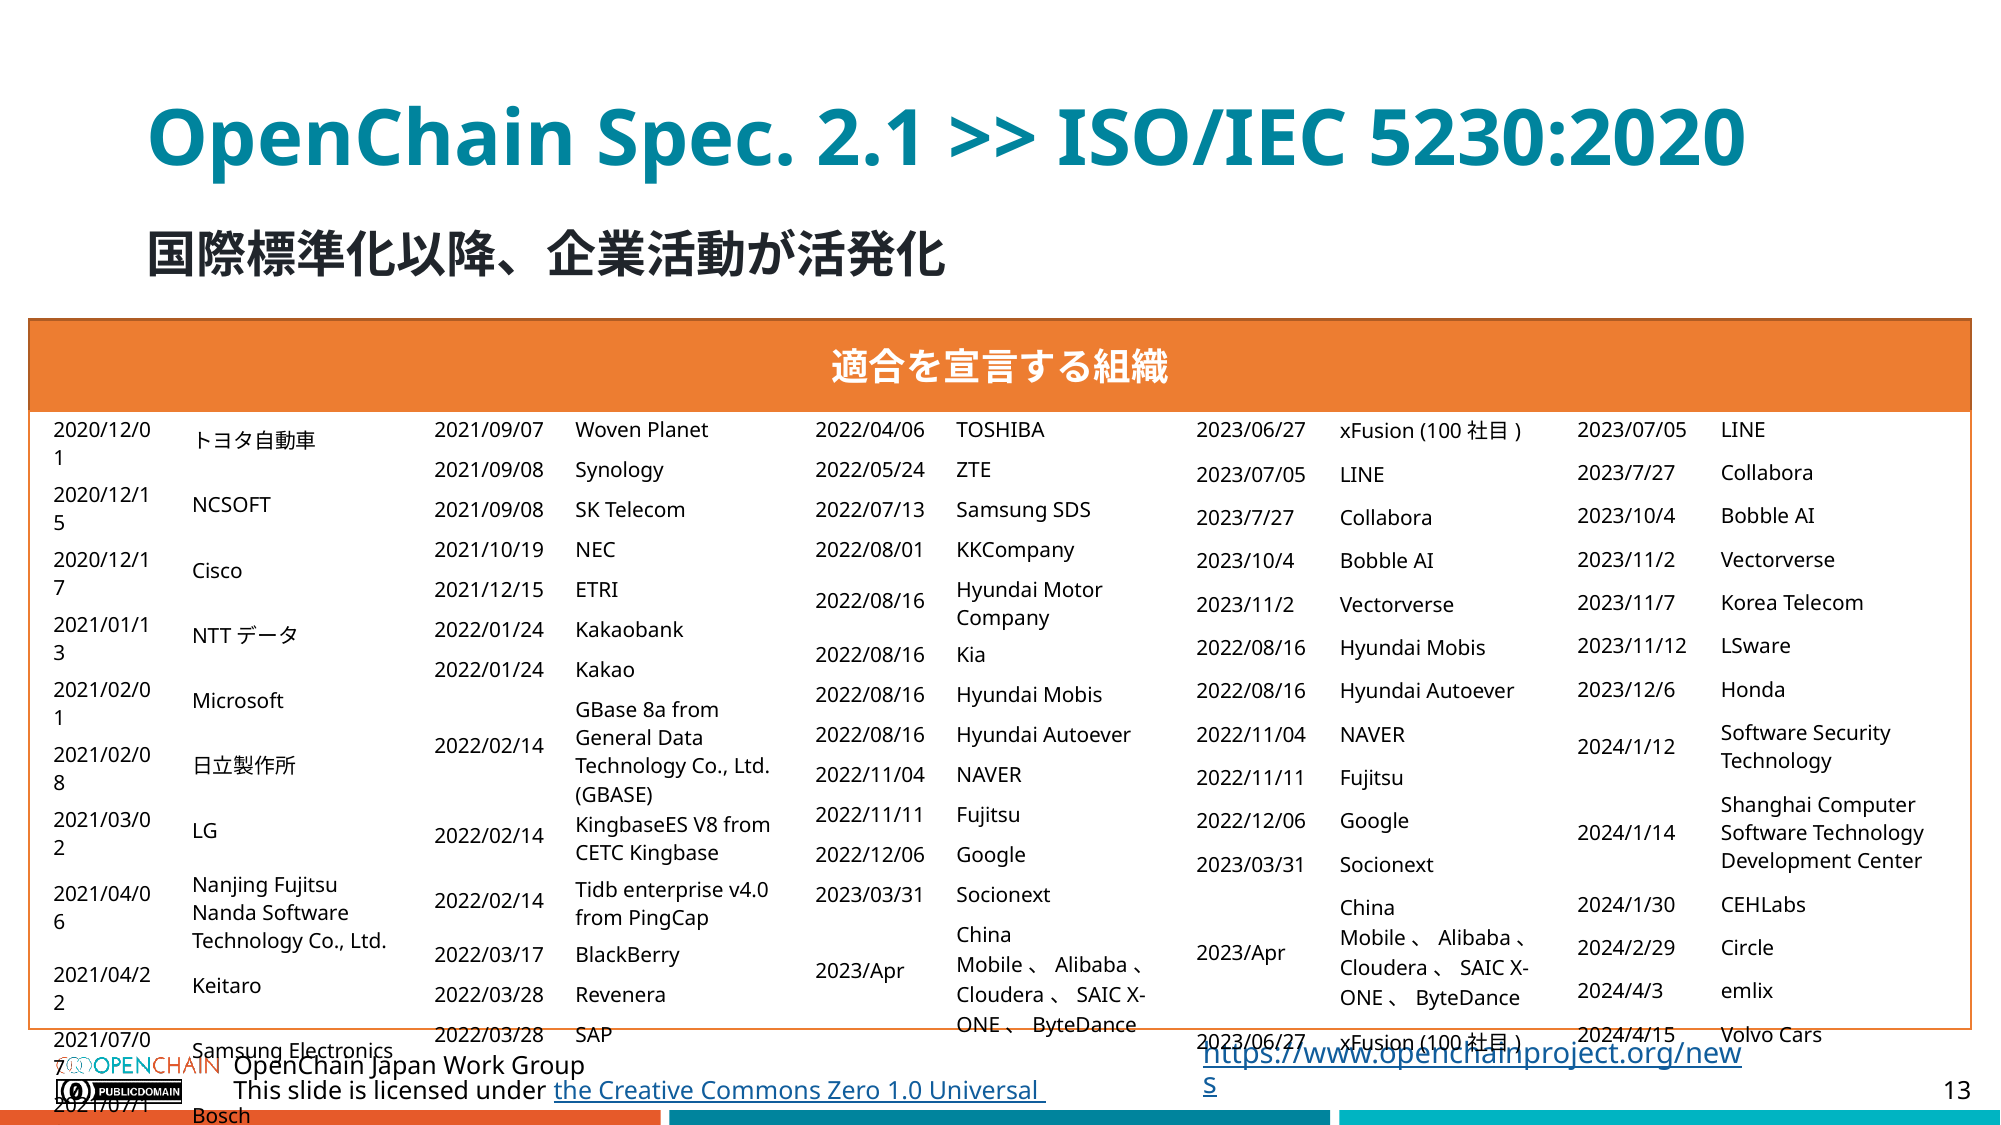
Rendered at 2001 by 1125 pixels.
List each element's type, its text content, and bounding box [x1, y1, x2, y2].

table_cell 2023/Apr [800, 913, 941, 1028]
table_cell LSware [1706, 624, 1946, 667]
table_cell China Mobile、Alibaba、Cloudera、SAIC X-ONE、ByteDance [941, 913, 1181, 1028]
table_cell Revenera [560, 973, 800, 1013]
table_cell Fujitsu [941, 793, 1181, 833]
table_cell 2021/09/08 [419, 447, 560, 487]
table_header 2023/07/05 [1562, 407, 1706, 451]
table_cell Kia [941, 633, 1181, 673]
footer OpenChain Japan Work Group [218, 1053, 690, 1077]
table_cell NAVER [941, 753, 1181, 793]
table_cell 2022/03/17 [419, 933, 560, 973]
table_cell Tidb enterprise v4.0 from PingCap [560, 868, 800, 933]
table_cell 2022/11/04 [1181, 713, 1325, 756]
table_cell KKCompany [941, 527, 1181, 568]
table_header 2021/09/07 [419, 407, 560, 447]
table_cell Keitaro [177, 953, 419, 1018]
table_cell 2022/08/16 [800, 673, 941, 713]
table_cell 2024/4/15 [1562, 1012, 1706, 1056]
table_cell Honda [1706, 667, 1946, 711]
table_cell Collabora [1706, 451, 1946, 494]
table_cell Nanjing Fujitsu Nanda Software Technology Co., Ltd. [177, 863, 419, 953]
text_box [28, 411, 38, 1030]
table_cell 2022/02/14 [419, 688, 560, 803]
table_cell Vectorverse [1706, 537, 1946, 581]
table_cell 2022/08/16 [800, 713, 941, 753]
table_cell 2021/07/07 [38, 1018, 177, 1083]
text_box [1946, 411, 1972, 1030]
table_cell GBase 8a from General Data Technology Co., Ltd. (GBASE) [560, 688, 800, 803]
table_cell 2022/08/16 [1181, 626, 1325, 669]
table_cell 2022/03/28 [419, 973, 560, 1013]
table_cell Synology [560, 447, 800, 487]
table_cell 2023/06/27 [1181, 1019, 1325, 1064]
table_cell Kakao [560, 648, 800, 688]
table_cell 2023/10/4 [1181, 539, 1325, 582]
table_cell ZTE [941, 447, 1181, 487]
table_header 2023/06/27 [1181, 407, 1325, 452]
table_cell 2024/2/29 [1562, 926, 1706, 969]
table_cell SAP [560, 1013, 803, 1053]
table_cell Samsung SDS [941, 487, 1181, 527]
table_cell 2023/11/2 [1562, 537, 1706, 581]
table_header トヨタ自動車 [177, 407, 419, 472]
table_cell 2023/12/6 [1562, 667, 1706, 711]
table_cell 2023/03/31 [1181, 843, 1325, 886]
table_cell Google [941, 833, 1181, 873]
table_cell 2020/12/15 [38, 472, 177, 537]
table_cell 2022/08/16 [800, 568, 941, 633]
table_cell 2022/01/24 [419, 608, 560, 648]
table_cell 2023/7/27 [1181, 496, 1325, 539]
table_cell 2023/11/12 [1562, 624, 1706, 667]
table_cell Volvo Cars [1706, 1012, 1946, 1056]
table_header Woven Planet [560, 407, 800, 447]
table_cell 2024/1/30 [1562, 882, 1706, 926]
table_cell 2024/1/12 [1562, 711, 1706, 782]
table_cell 2022/02/14 [419, 803, 560, 868]
table_cell SK Telecom [560, 487, 800, 527]
table_cell Google [1325, 799, 1562, 843]
table_cell Kakaobank [560, 608, 800, 648]
table_cell 2022/11/11 [1181, 756, 1325, 799]
table_cell 日立製作所 [177, 732, 419, 797]
table_cell CEHLabs [1706, 882, 1946, 926]
table_cell 2023/10/4 [1562, 494, 1706, 537]
table_cell NCSOFT [177, 472, 419, 537]
table_cell 2022/08/01 [800, 527, 941, 568]
table_cell 2023/11/2 [1181, 582, 1325, 626]
table_cell 2022/07/13 [800, 487, 941, 527]
table_cell 2021/04/22 [38, 953, 177, 1018]
table_cell Hyundai Mobis [1325, 626, 1562, 669]
table_cell Socionext [1325, 843, 1562, 886]
table_cell 2023/Apr [1181, 886, 1325, 1019]
table_cell 2021/02/08 [38, 732, 177, 797]
table_cell LINE [1325, 452, 1562, 496]
text_box 適合を宣言する組織 [28, 319, 1972, 411]
table_cell xFusion (100社目) [1325, 1019, 1565, 1064]
table_cell Bosch [177, 1083, 422, 1125]
table_cell Korea Telecom [1706, 581, 1946, 624]
table_cell 2021/10/19 [419, 527, 560, 568]
table_cell 2022/01/24 [419, 648, 560, 688]
table_cell 2022/12/06 [1181, 799, 1325, 843]
table_cell 2023/7/27 [1562, 451, 1706, 494]
table_cell 2021/09/08 [419, 487, 560, 527]
table_header TOSHIBA [941, 407, 1181, 447]
table_cell 2021/12/15 [419, 568, 560, 608]
table_cell 2022/12/06 [800, 833, 941, 873]
table_cell 2022/05/24 [800, 447, 941, 487]
table_cell Hyundai Motor Company [941, 568, 1181, 633]
table_header xFusion (100社目) [1325, 407, 1562, 452]
table_cell Microsoft [177, 667, 419, 732]
table_cell 2021/02/01 [38, 667, 177, 732]
table_cell Fujitsu [1325, 756, 1562, 799]
table_cell Vectorverse [1325, 582, 1562, 626]
table_cell 2022/08/16 [800, 633, 941, 673]
table_header 2020/12/01 [38, 407, 177, 472]
table_cell Bobble AI [1325, 539, 1562, 582]
table_cell Bobble AI [1706, 494, 1946, 537]
table_cell NAVER [1325, 713, 1562, 756]
table_cell 2022/02/14 [419, 868, 560, 933]
table_header 2022/04/06 [800, 407, 941, 447]
table_cell Circle [1706, 926, 1946, 969]
table_cell 2023/11/7 [1562, 581, 1706, 624]
table_cell Cisco [177, 537, 419, 602]
title OpenChain Spec. 2.1 >> ISO/IEC 5230:2020 [146, 87, 1839, 193]
table_cell LG [177, 797, 419, 863]
table_cell 2020/12/17 [38, 537, 177, 602]
table_cell 2021/01/13 [38, 602, 177, 667]
table_cell Samsung Electronics [177, 1018, 422, 1083]
table_cell 2021/03/02 [38, 797, 177, 863]
table_cell 2023/07/05 [1181, 452, 1325, 496]
table_cell Hyundai Autoever [941, 713, 1181, 753]
table_cell 2022/03/28 [419, 1013, 560, 1053]
table_cell 2022/11/11 [800, 793, 941, 833]
table_cell ETRI [560, 568, 800, 608]
table_cell Hyundai Autoever [1325, 669, 1562, 713]
table_cell 2021/04/06 [38, 863, 177, 953]
table_cell Collabora [1325, 496, 1562, 539]
table_cell NEC [560, 527, 800, 568]
slide_number 13 [1536, 1079, 1987, 1103]
table_cell KingbaseES V8 from CETC Kingbase [560, 803, 800, 868]
table_cell China Mobile、Alibaba、Cloudera、SAIC X-ONE、ByteDance [1325, 886, 1562, 1019]
table_cell 2022/08/16 [1181, 669, 1325, 713]
table_cell 2022/11/04 [800, 753, 941, 793]
table_cell BlackBerry [560, 933, 800, 973]
table_cell Socionext [941, 873, 1181, 913]
table_cell Software Security Technology [1706, 711, 1946, 782]
table_cell 2024/4/3 [1562, 969, 1706, 1012]
table_cell Shanghai Computer Software Technology Development Center [1706, 782, 1946, 882]
table_cell NTTデータ [177, 602, 419, 667]
text_box https://www.openchainproject.org/news [1188, 1056, 1762, 1082]
list 国際標準化以降、企業活動が活発化 [146, 222, 1839, 288]
table_header LINE [1706, 407, 1946, 451]
table_cell 2021/07/13 [38, 1083, 177, 1125]
table_cell Hyundai Mobis [941, 673, 1181, 713]
table_cell emlix [1706, 969, 1946, 1012]
table_cell 2023/03/31 [800, 873, 941, 913]
table_cell 2024/1/14 [1562, 782, 1706, 882]
